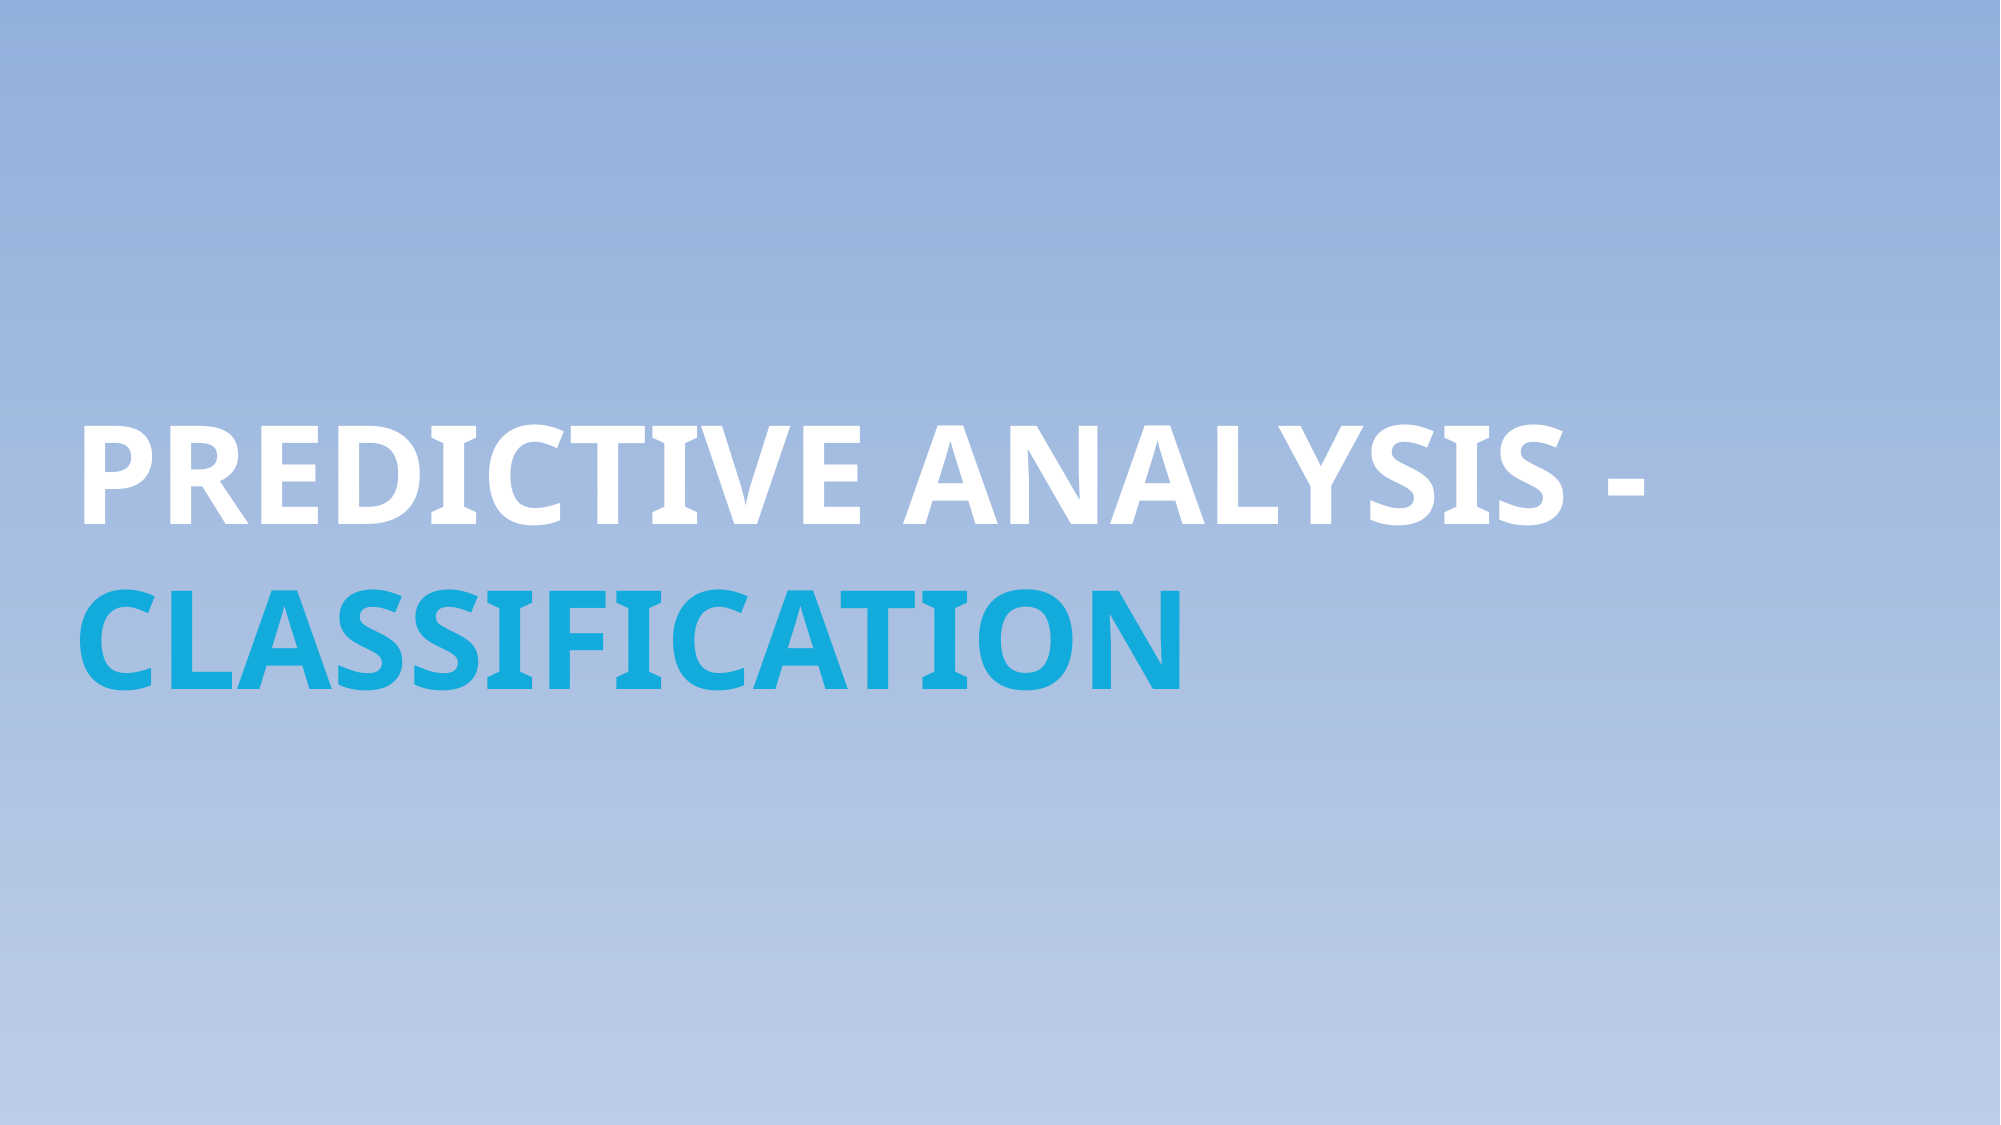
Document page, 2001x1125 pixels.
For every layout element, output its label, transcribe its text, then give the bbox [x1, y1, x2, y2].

title PREDICTIVE ANALYSIS - CLASSIFICATION [66, 383, 1935, 717]
